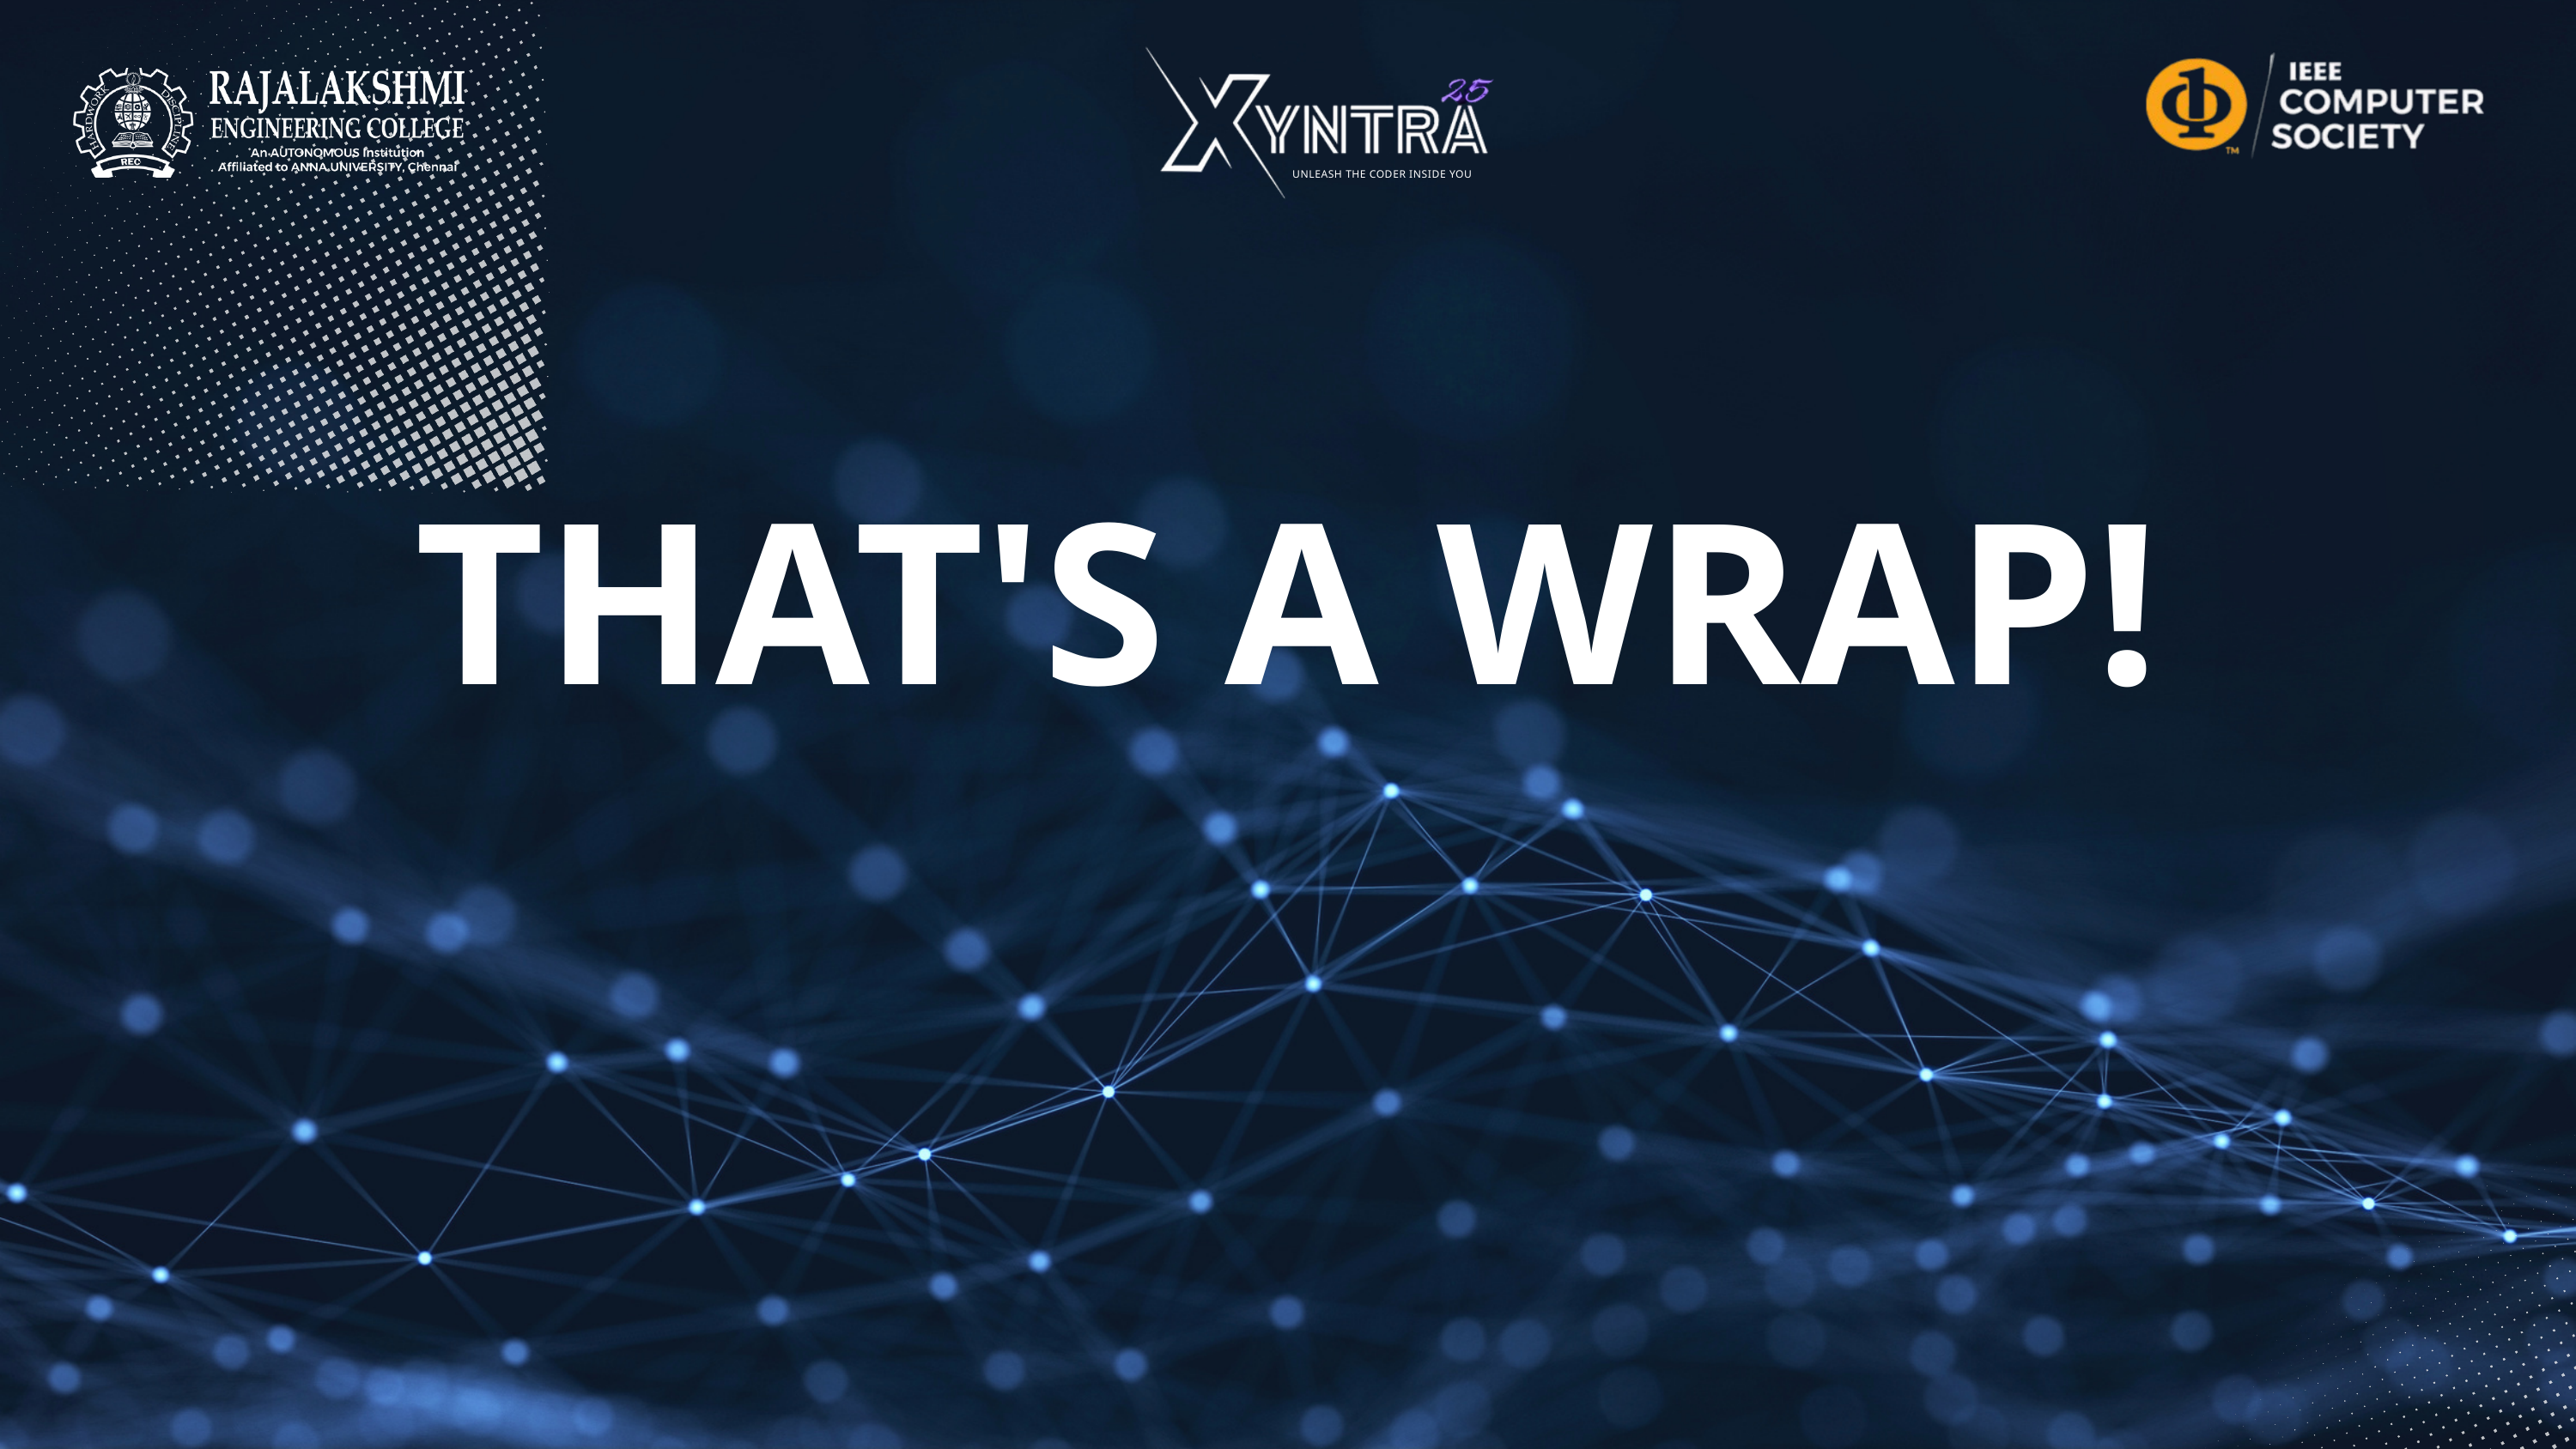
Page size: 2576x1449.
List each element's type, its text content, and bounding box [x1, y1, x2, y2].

text_box [2101, 10, 2524, 197]
text_box THAT'S A WRAP! [385, 483, 2191, 731]
text_box [0, 0, 2576, 1449]
text_box [0, 0, 550, 495]
text_box [2062, 1076, 2576, 1449]
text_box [1115, 39, 1536, 227]
text_box [73, 68, 465, 178]
